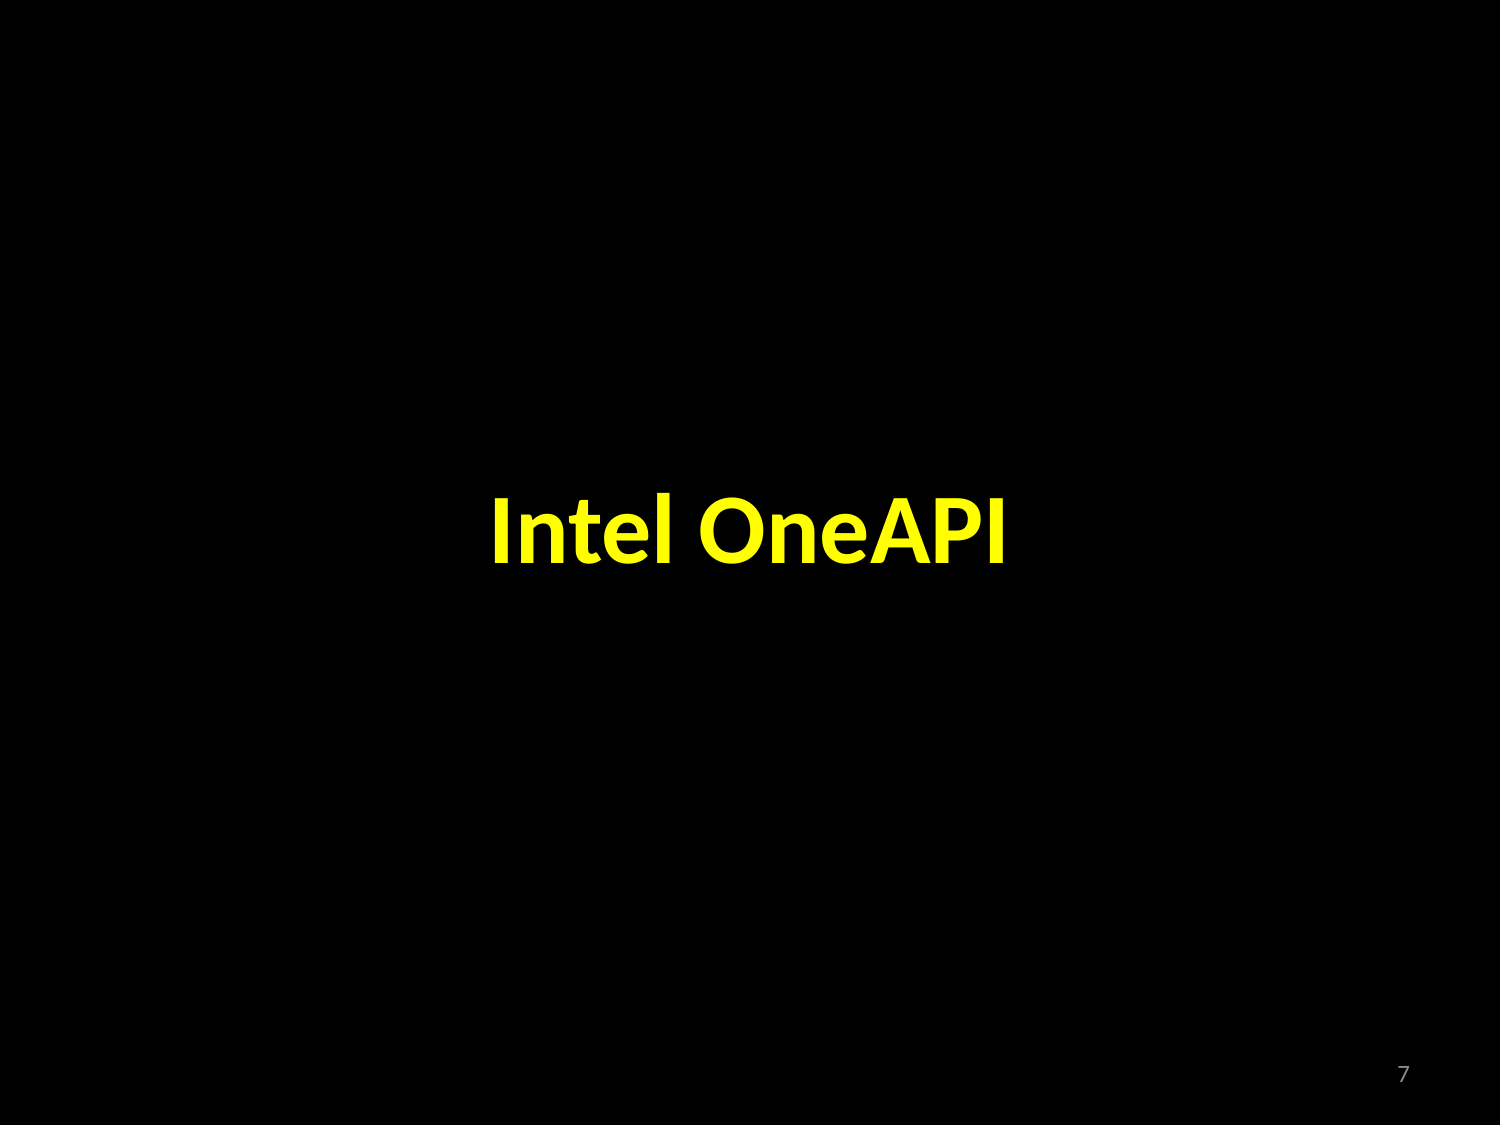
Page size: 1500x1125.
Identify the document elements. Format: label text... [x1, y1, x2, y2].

list Intel OneAPI [75, 122, 1425, 676]
slide_number 7 [1074, 1042, 1425, 1103]
